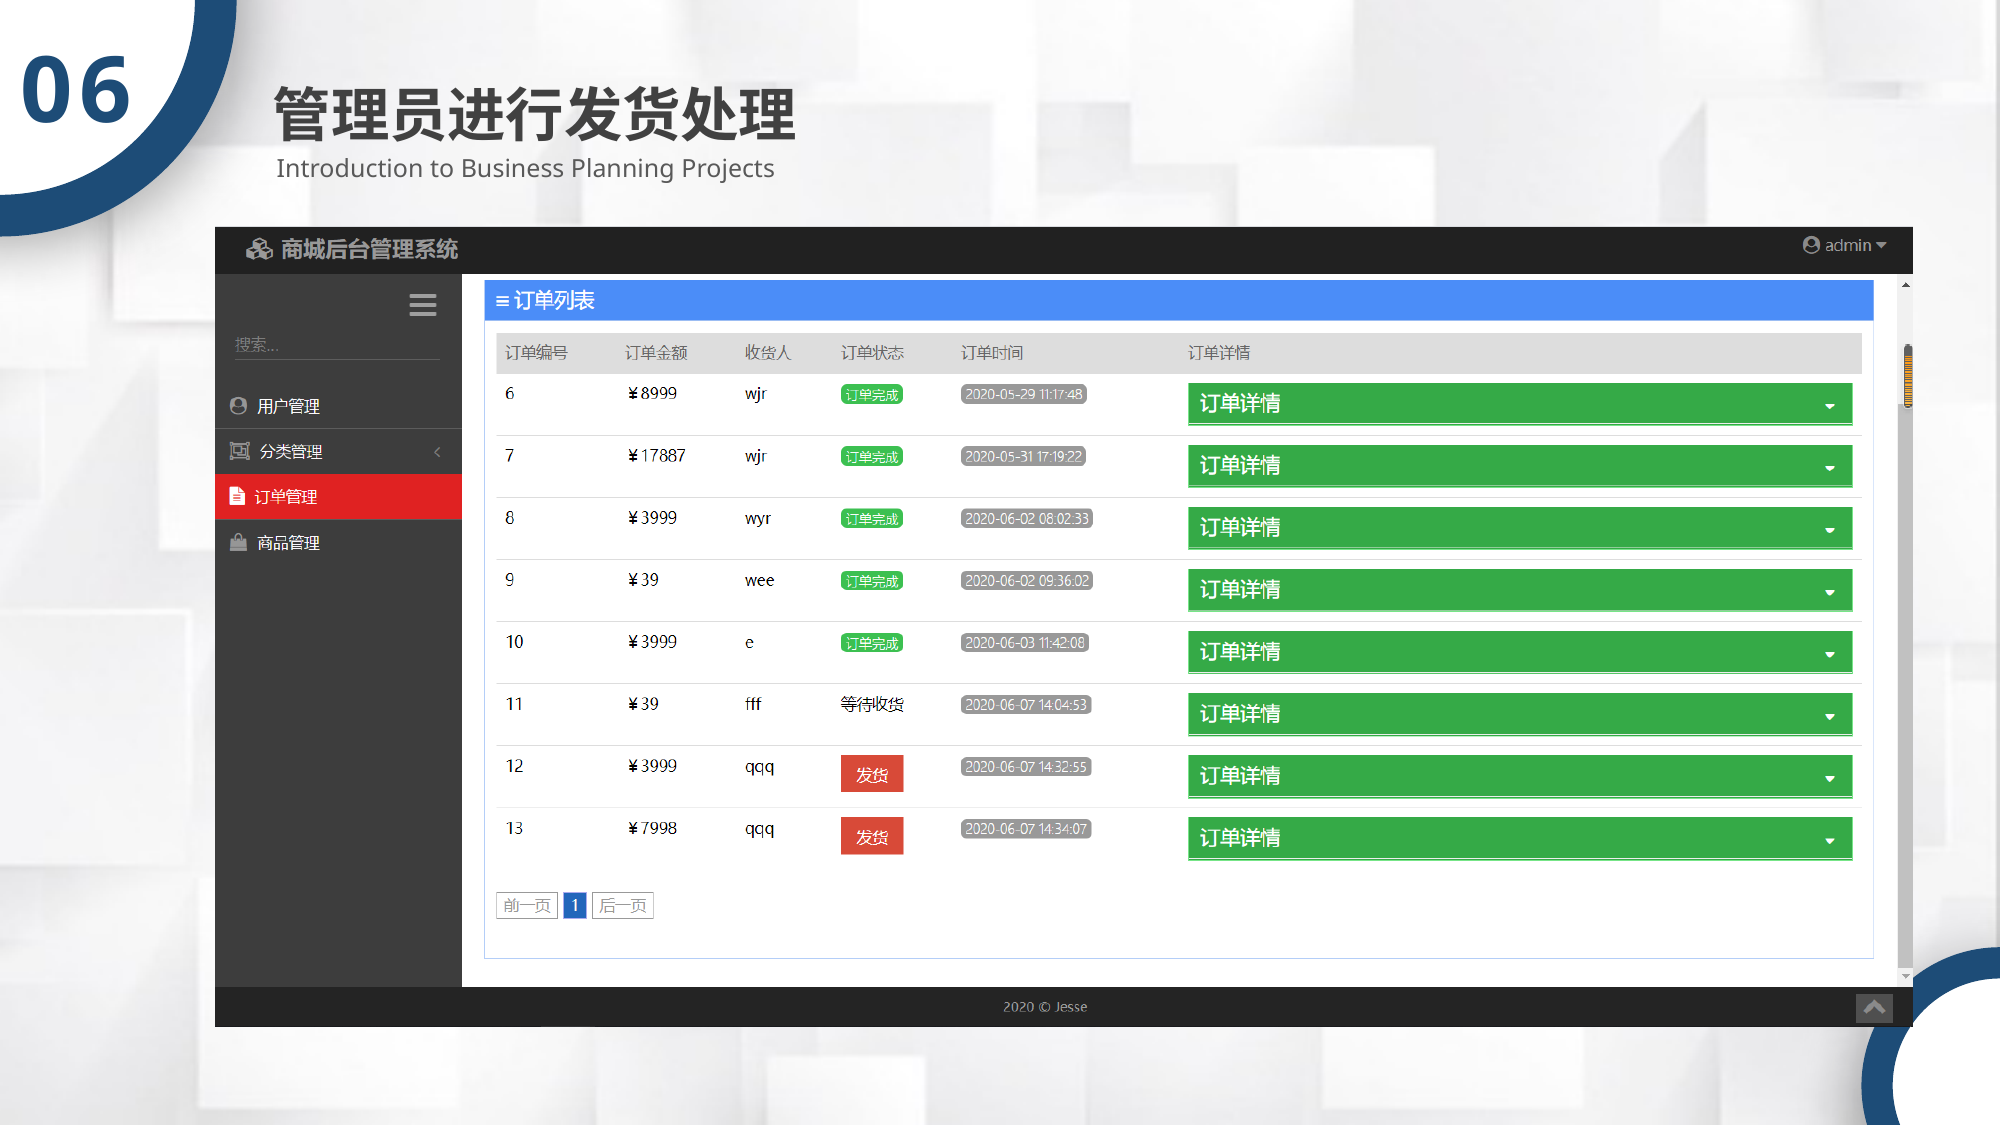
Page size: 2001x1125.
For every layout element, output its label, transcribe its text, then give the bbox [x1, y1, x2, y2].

text_box 管理员进行发货处理 [258, 71, 813, 156]
text_box 06 [0, 22, 153, 148]
text_box Introduction to Business Planning Projects [261, 144, 1243, 190]
picture [0, 0, 2000, 1125]
text_box [0, 0, 217, 217]
text_box [1876, 961, 2000, 1125]
